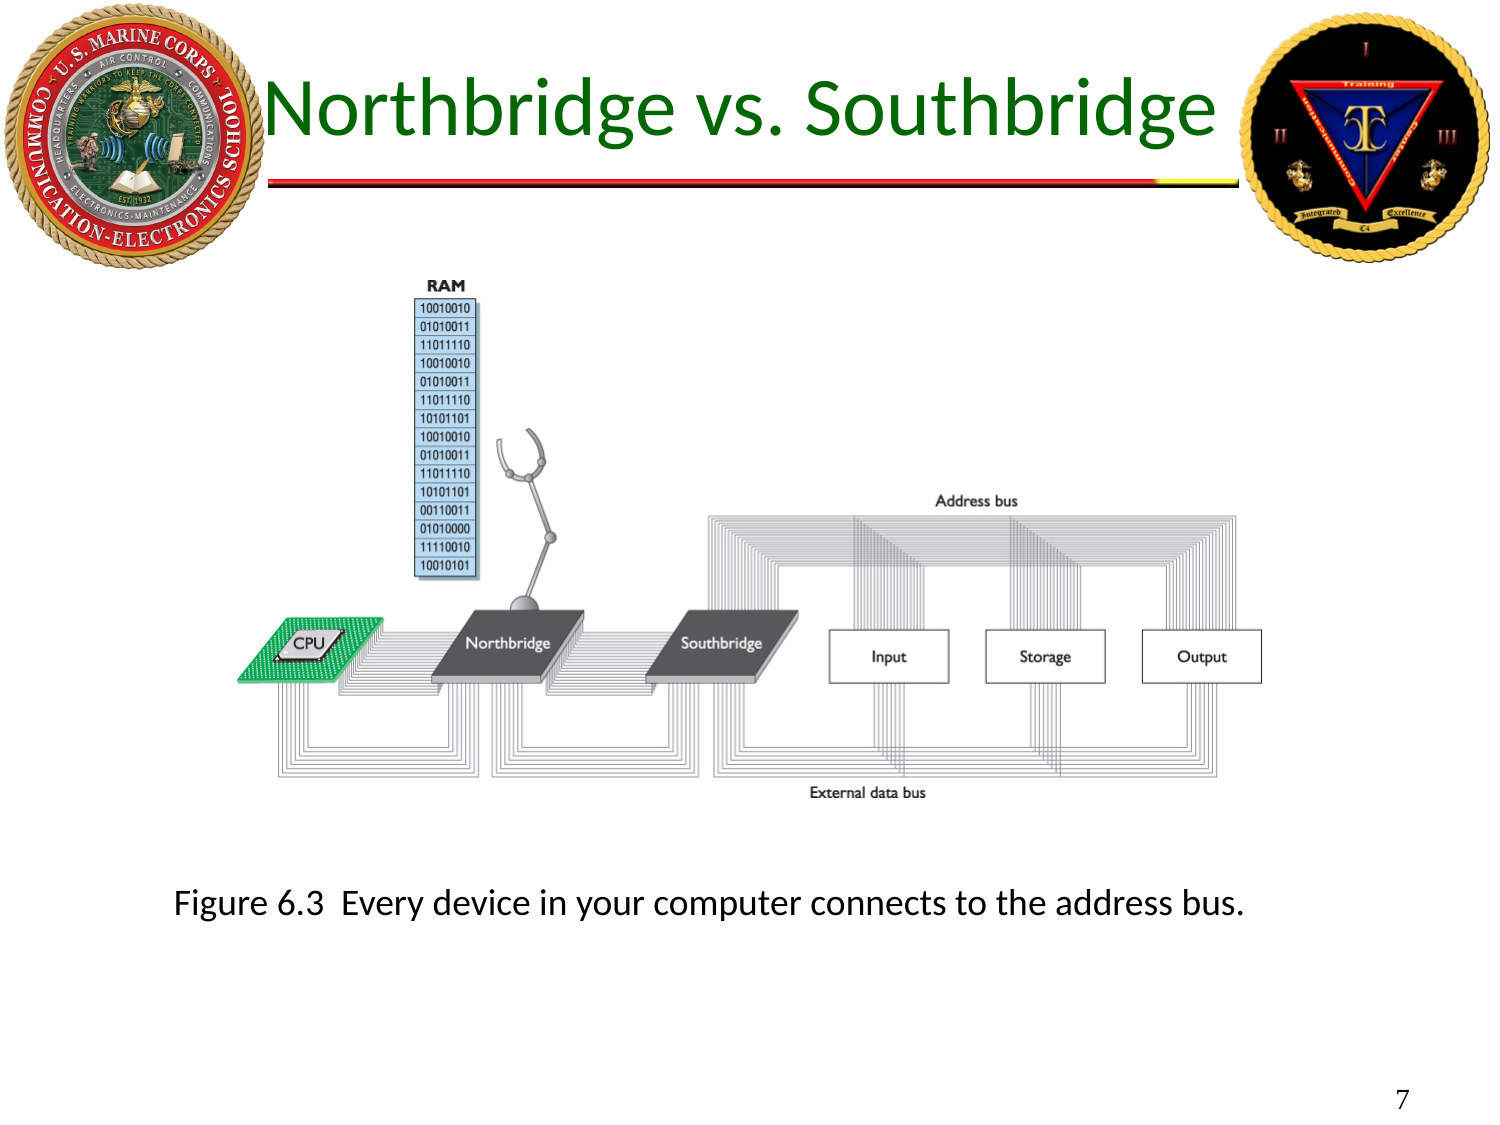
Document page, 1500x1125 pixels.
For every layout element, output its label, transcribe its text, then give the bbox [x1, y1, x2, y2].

text_box Figure 6.3 Every device in your computer connects to the address bus. [159, 874, 1262, 932]
picture [0, 0, 268, 274]
title Northbridge vs. Southbridge [75, 45, 1425, 233]
picture [237, 280, 1263, 799]
picture [1239, 12, 1490, 263]
